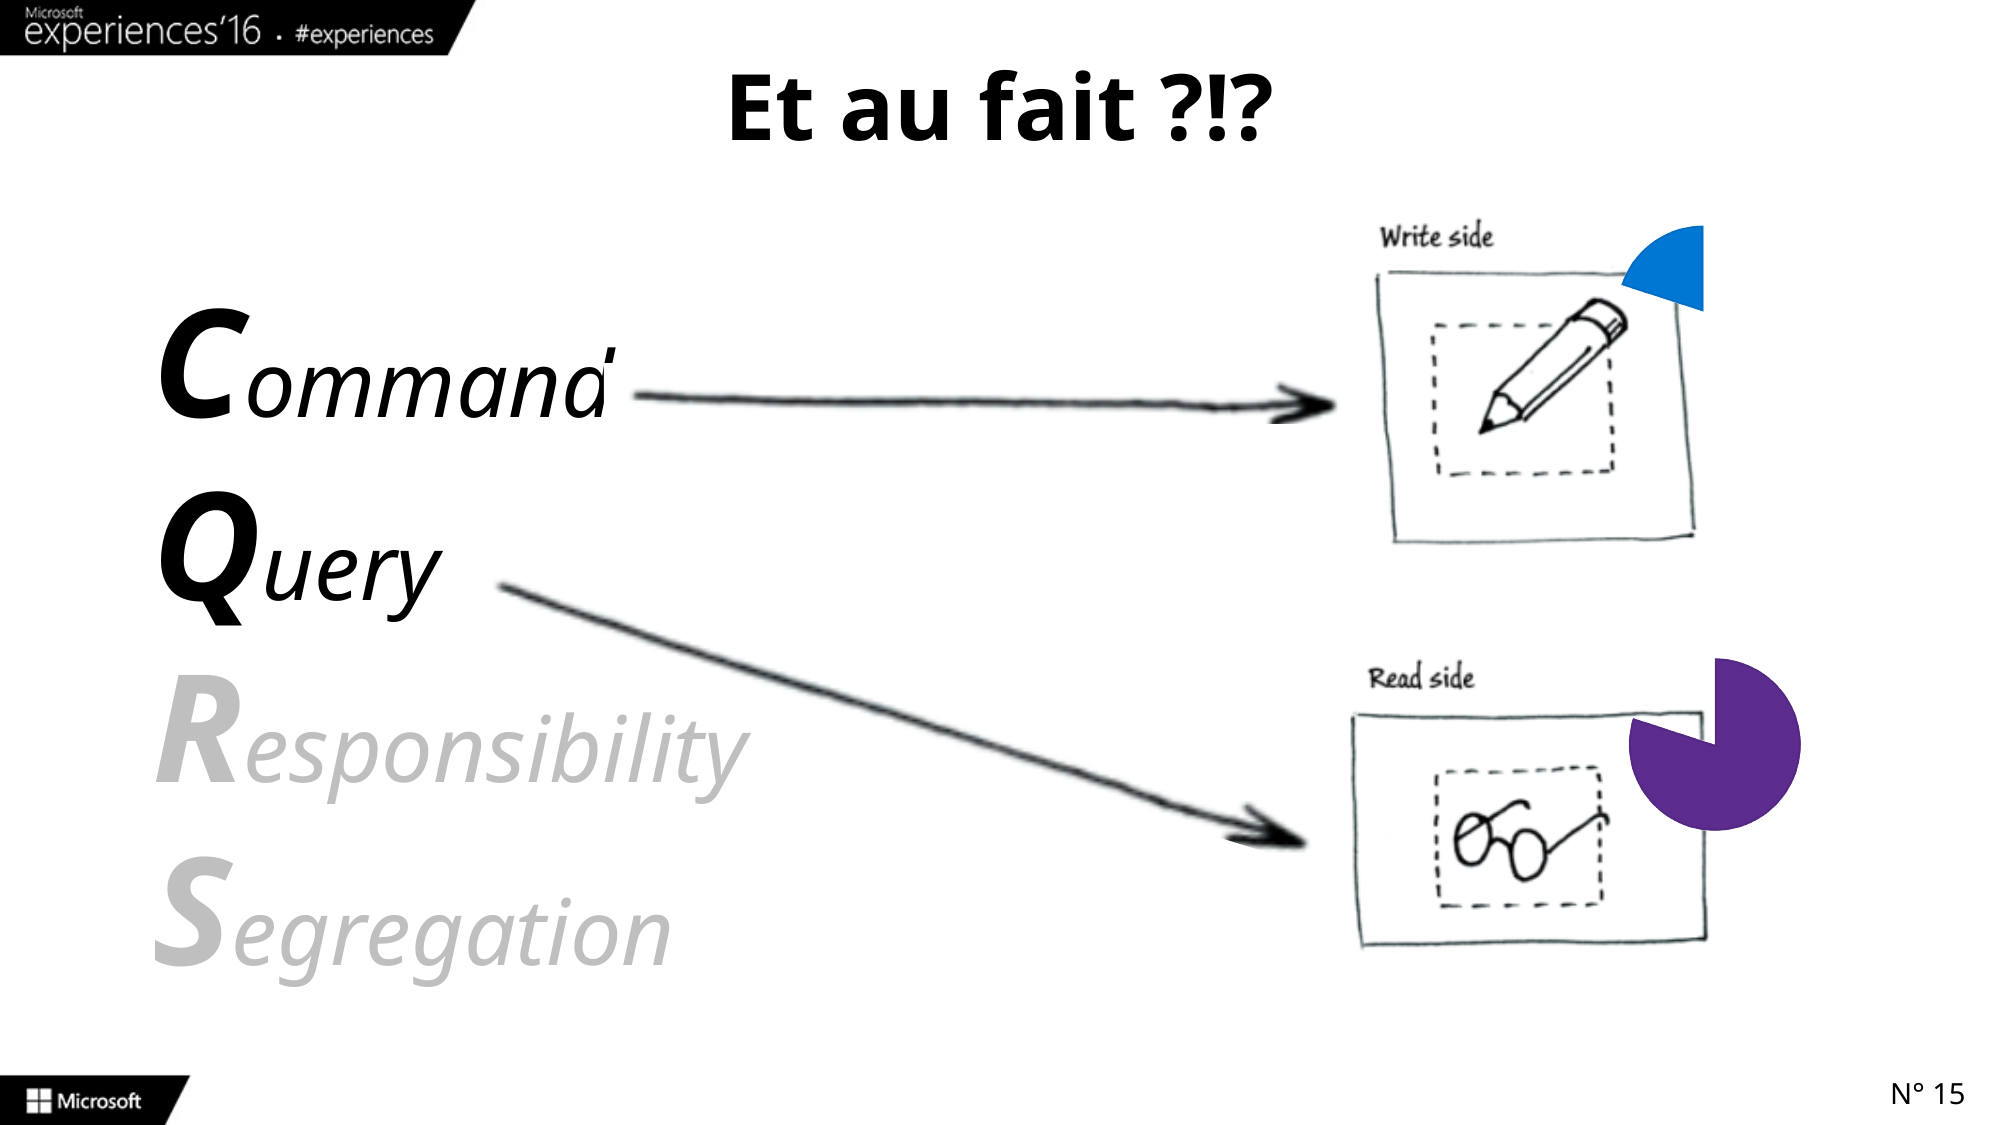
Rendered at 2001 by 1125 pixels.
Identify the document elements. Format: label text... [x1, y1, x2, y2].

picture [456, 544, 775, 637]
list Command Query Responsibility Segregation [137, 264, 979, 1022]
picture [0, 1073, 196, 1125]
title Et au fait ?!? [0, 59, 2000, 163]
picture [0, 0, 490, 58]
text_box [445, 637, 1825, 976]
slide_number N° 15 [1530, 1065, 1981, 1125]
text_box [603, 196, 1710, 562]
